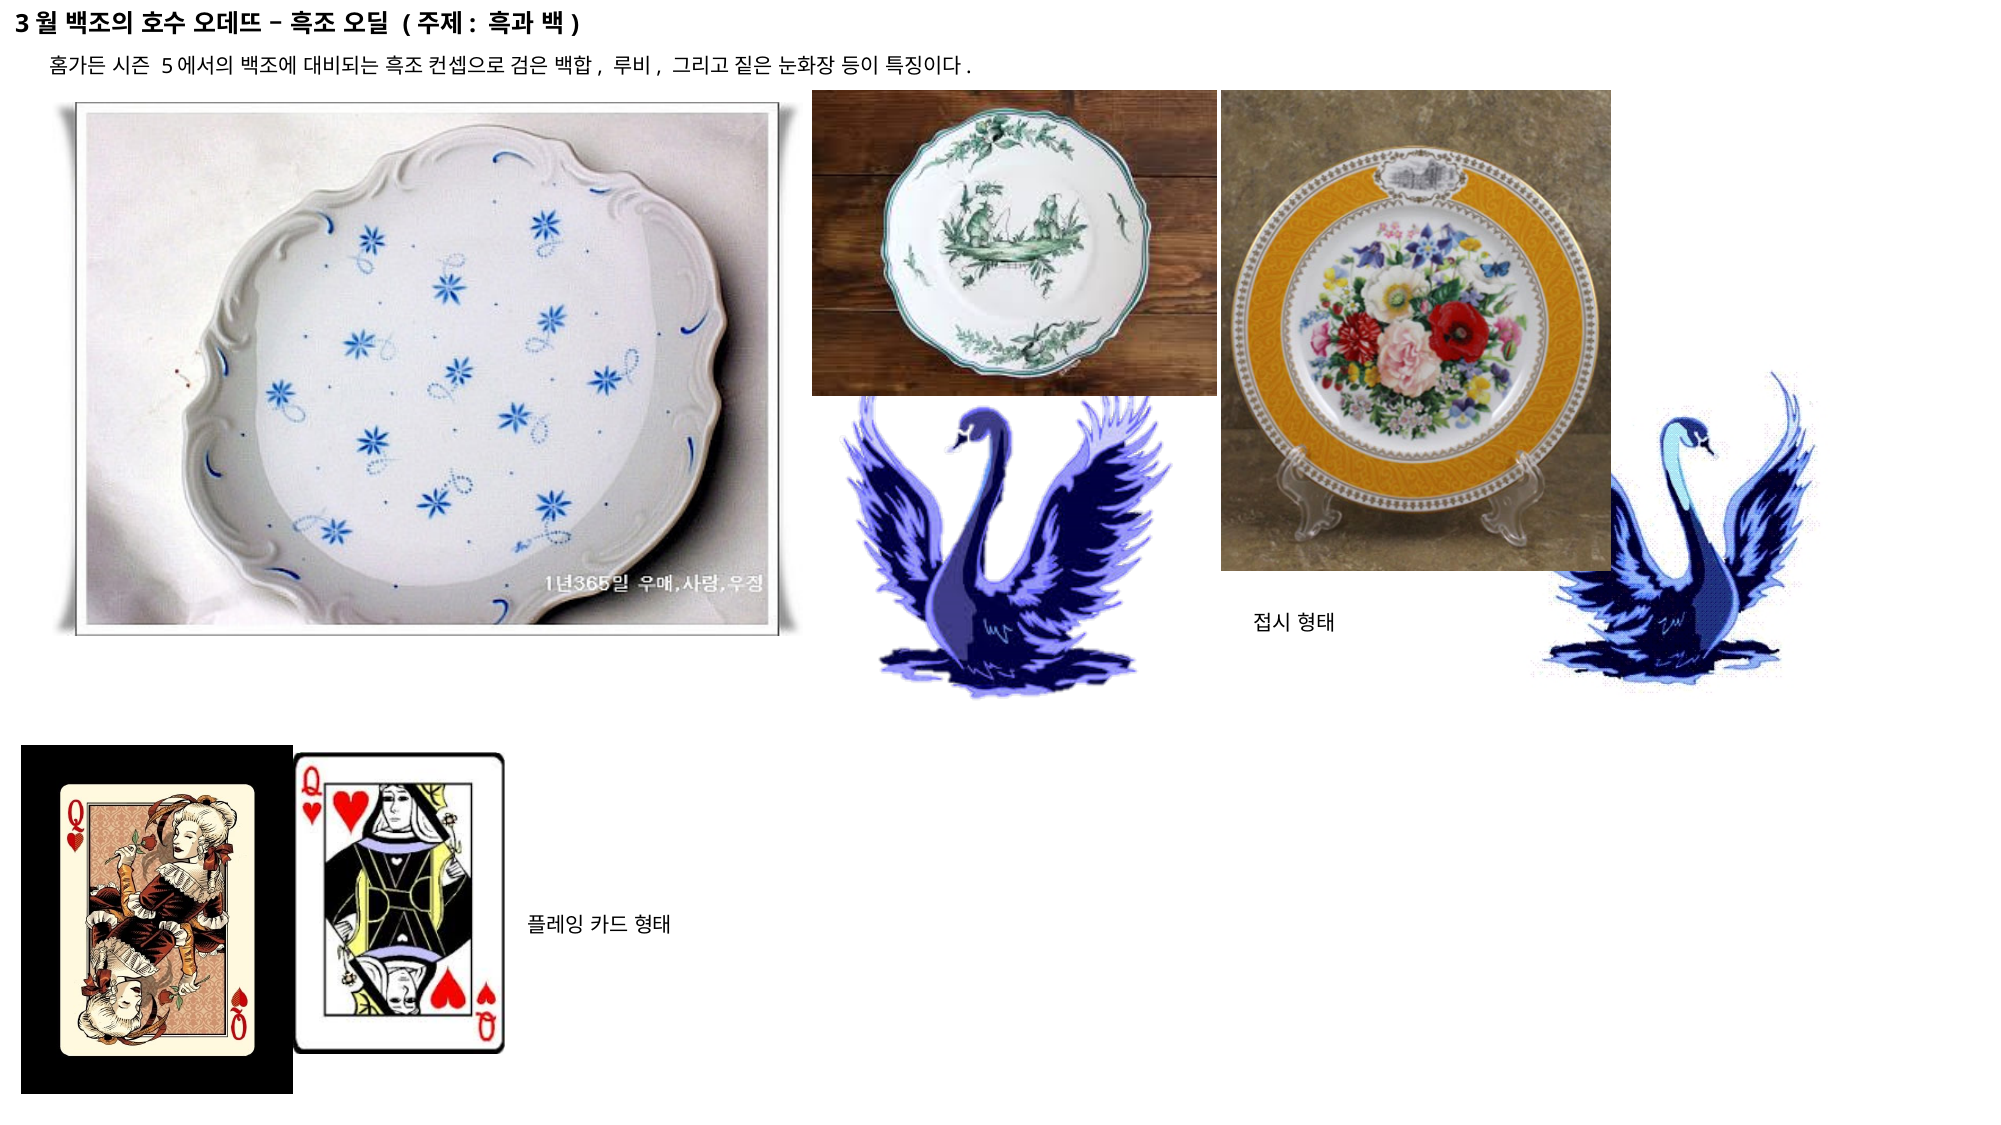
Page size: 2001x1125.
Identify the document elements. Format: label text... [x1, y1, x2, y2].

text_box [21, 745, 505, 1094]
title 3월 백조의 호수 오데뜨 – 흑조 오딜 (주제: 흑과 백) [0, 0, 2000, 50]
picture [51, 102, 803, 636]
text_box 홈가든 시즌 5에서의 백조에 대비되는 흑조 컨셉으로 검은 백합, 루비, 그리고 짙은 눈화장 등이 특징이다. [34, 45, 987, 85]
picture [812, 90, 1217, 716]
text_box 플레잉 카드 형태 [512, 904, 687, 945]
picture [1221, 90, 1840, 702]
text_box 접시 형태 [1239, 602, 1351, 642]
